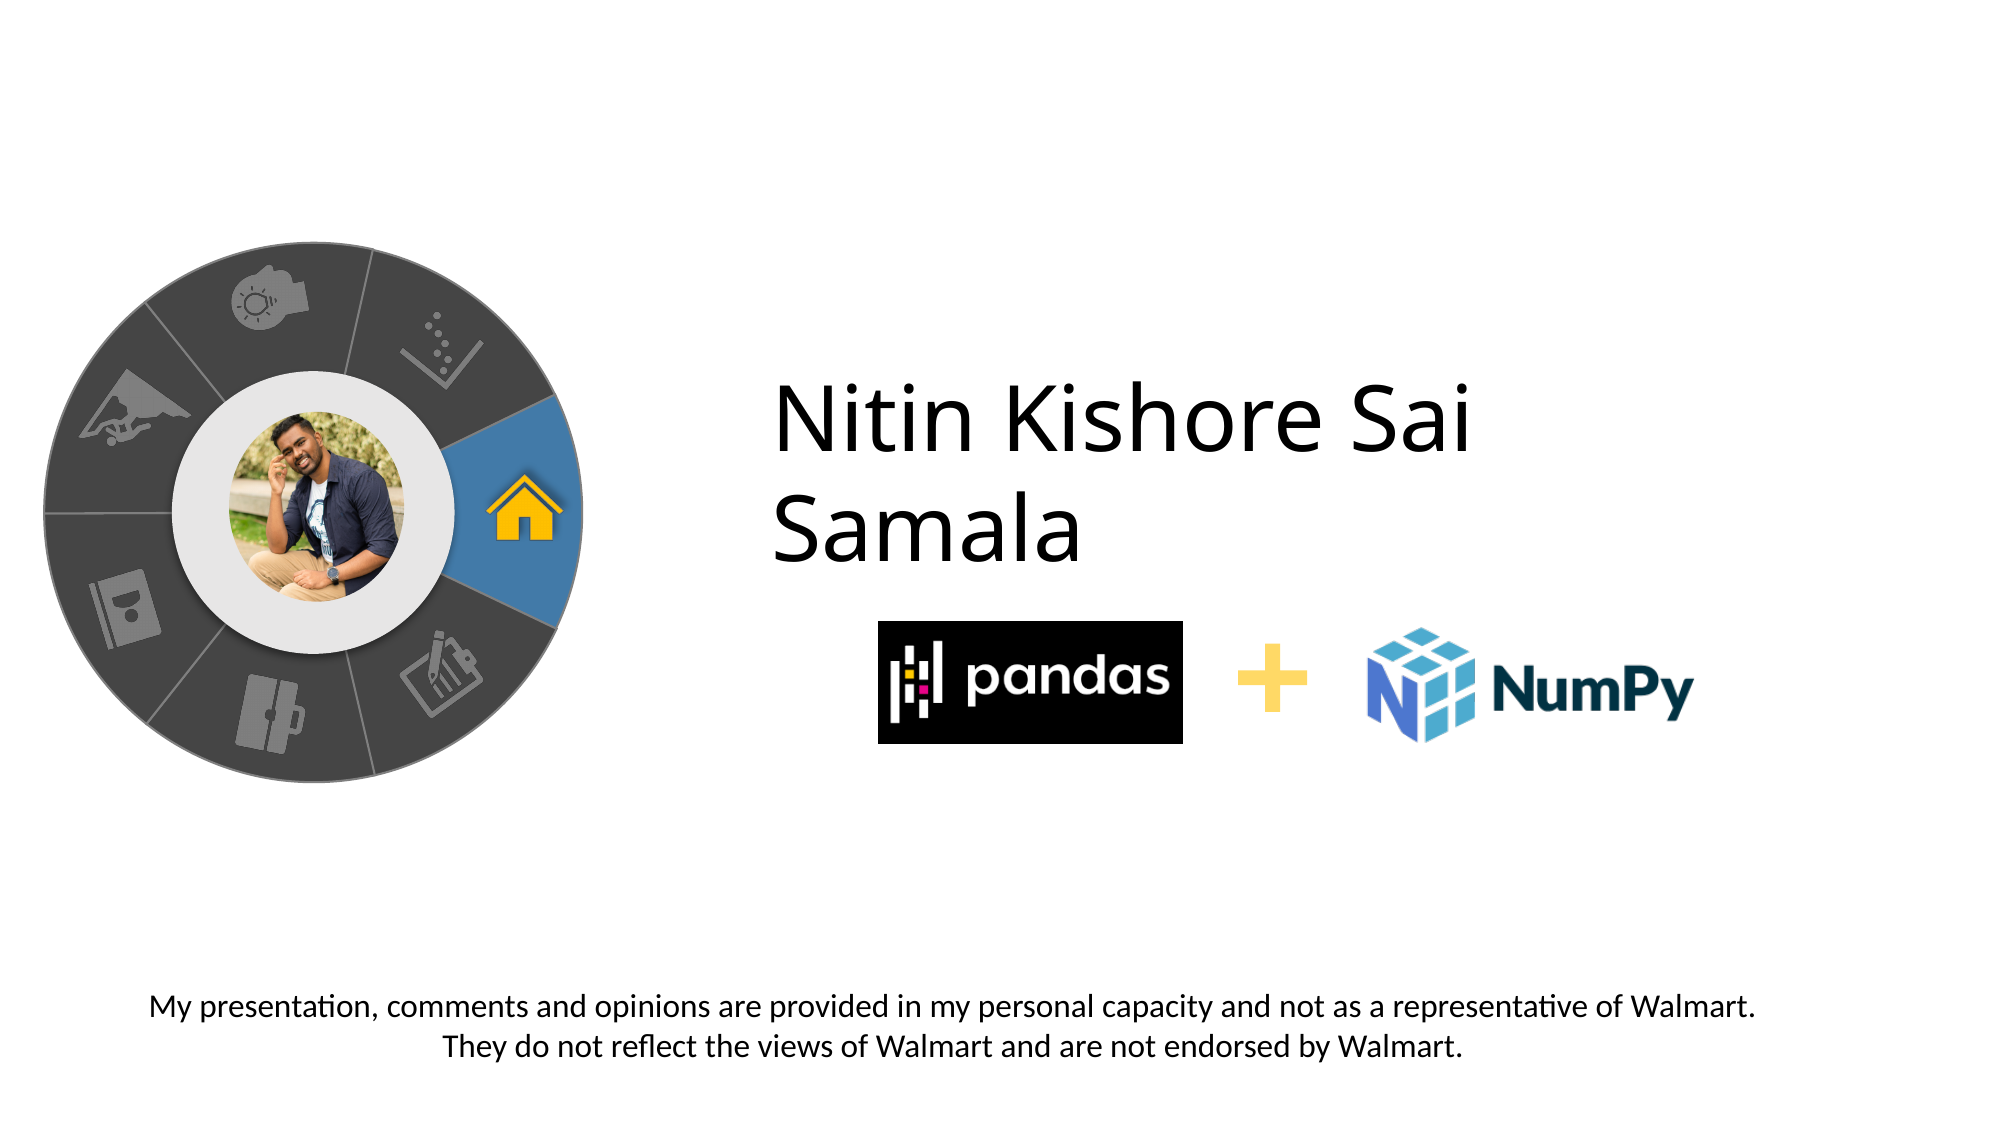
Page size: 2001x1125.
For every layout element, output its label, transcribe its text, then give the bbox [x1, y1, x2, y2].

picture [1345, 601, 1717, 781]
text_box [42, 242, 584, 783]
picture [228, 411, 405, 602]
picture [877, 620, 1183, 744]
text_box Nitin Kishore Sai Samala [756, 352, 1819, 588]
text_box [1237, 642, 1308, 713]
text_box My presentation, comments and opinions are provided in my personal capacity and not as a representative of Walmart. They do not reflect the views of Walmart and are not endorsed by Walmart. [128, 977, 1779, 1072]
